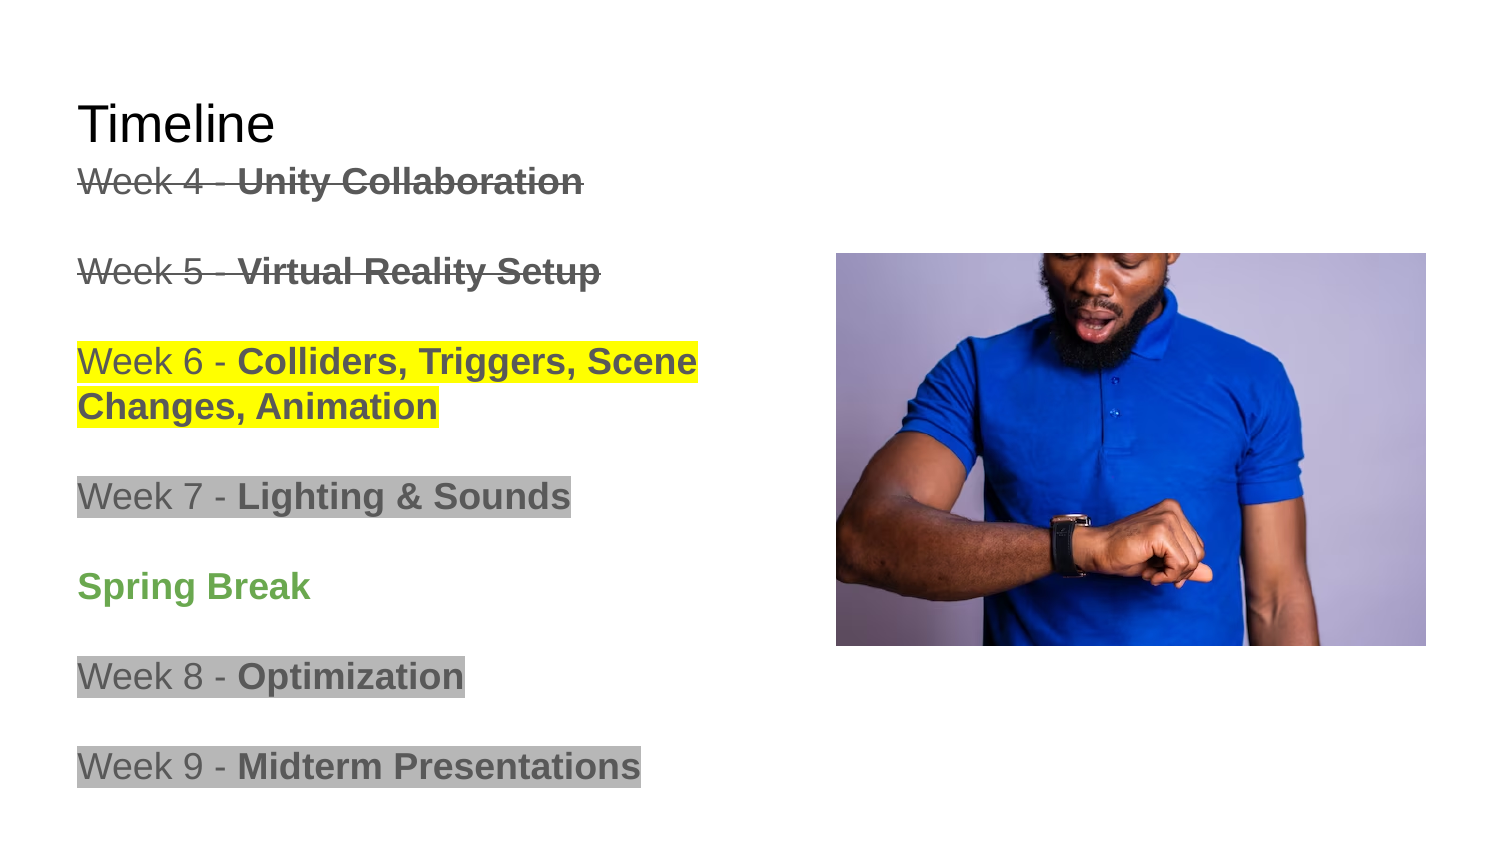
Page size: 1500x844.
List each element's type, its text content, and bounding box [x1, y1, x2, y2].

picture [835, 253, 1426, 647]
text_box Week 4 - Unity Collaboration Week 5 - Virtual Reality Setup Week 6 - Colliders, Triggers, Scene Changes, Animation Week 7 - Lighting & Sounds Spring Break Week 8 - Optimization Week 9 - Midterm Presentations [62, 142, 740, 702]
title Timeline [62, 75, 1461, 169]
